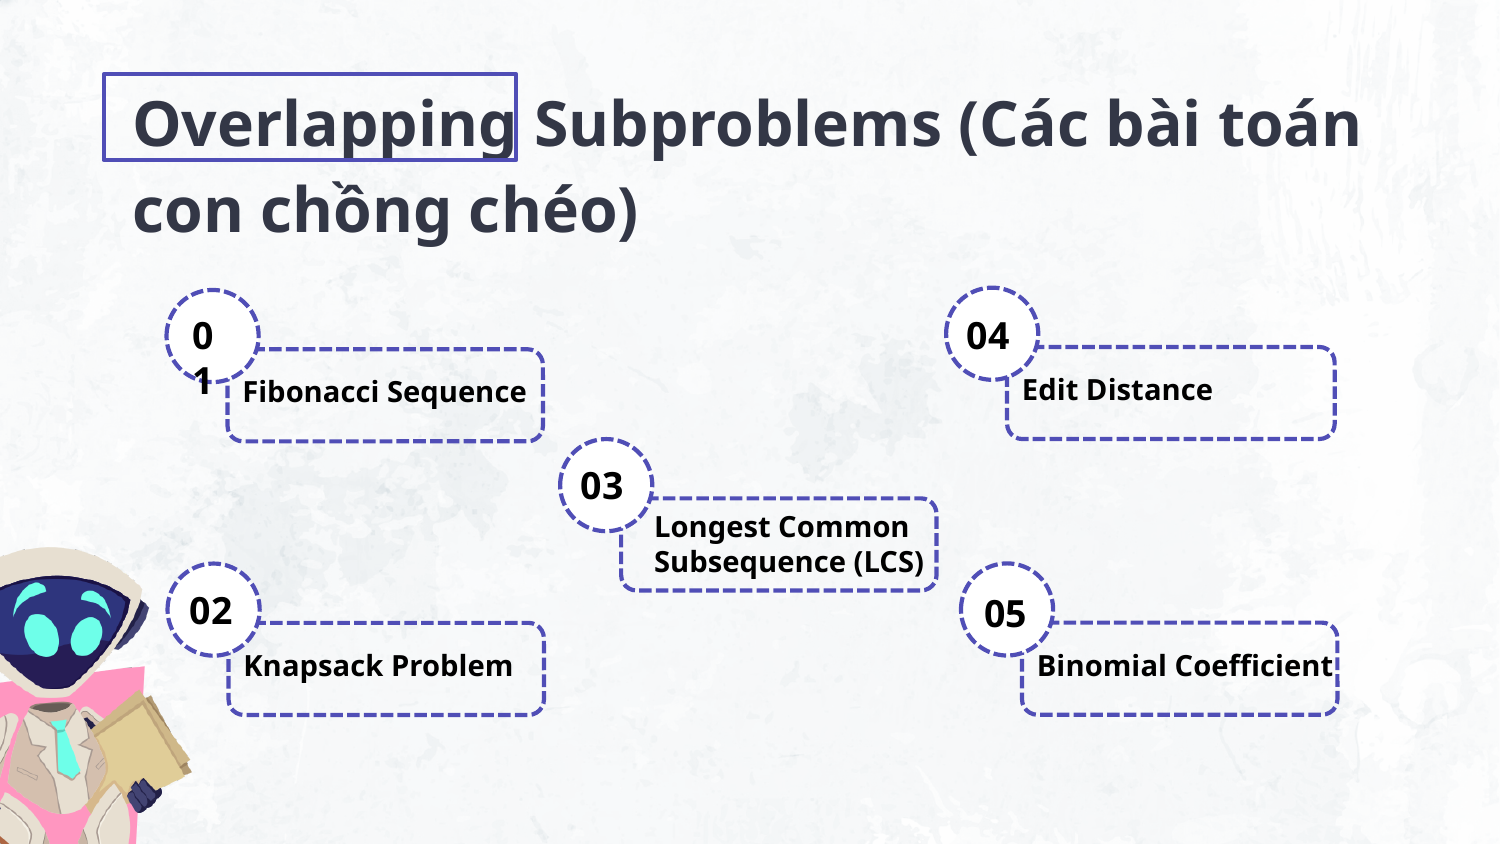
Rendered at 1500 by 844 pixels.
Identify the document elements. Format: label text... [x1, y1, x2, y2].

text_box [568, 515, 639, 534]
text_box 04 [951, 304, 1033, 365]
text_box [1033, 344, 1337, 363]
text_box [263, 620, 546, 639]
text_box [252, 347, 545, 366]
text_box [570, 436, 643, 454]
text_box [972, 643, 1022, 658]
text_box [955, 365, 1007, 382]
text_box [944, 308, 951, 355]
text_box [225, 416, 546, 444]
text_box [956, 285, 1030, 304]
text_box Edit Distance [1007, 363, 1338, 414]
text_box [1051, 620, 1340, 639]
text_box [958, 561, 1045, 639]
text_box [1004, 407, 1337, 442]
text_box [652, 496, 934, 501]
text_box Longest Common Subsequence (LCS) [639, 501, 946, 586]
picture [0, 0, 1500, 844]
text_box [558, 460, 565, 507]
text_box [1033, 308, 1041, 355]
title Overlapping Subproblems (Các bài toán con chồng chéo) [117, 57, 1383, 257]
text_box [619, 519, 935, 593]
text_box [102, 72, 518, 162]
text_box [1019, 690, 1340, 717]
text_box [263, 690, 547, 718]
text_box Fibonacci Sequence [227, 366, 558, 416]
text_box [164, 306, 177, 369]
text_box [1051, 589, 1056, 629]
text_box Binomial Coefficient [1022, 639, 1353, 690]
text_box 05 [969, 582, 1051, 643]
text_box [176, 287, 261, 366]
text_box 03 [565, 454, 647, 515]
text_box 01 [177, 304, 246, 410]
text_box [647, 459, 655, 501]
text_box Knapsack Problem [263, 639, 559, 690]
